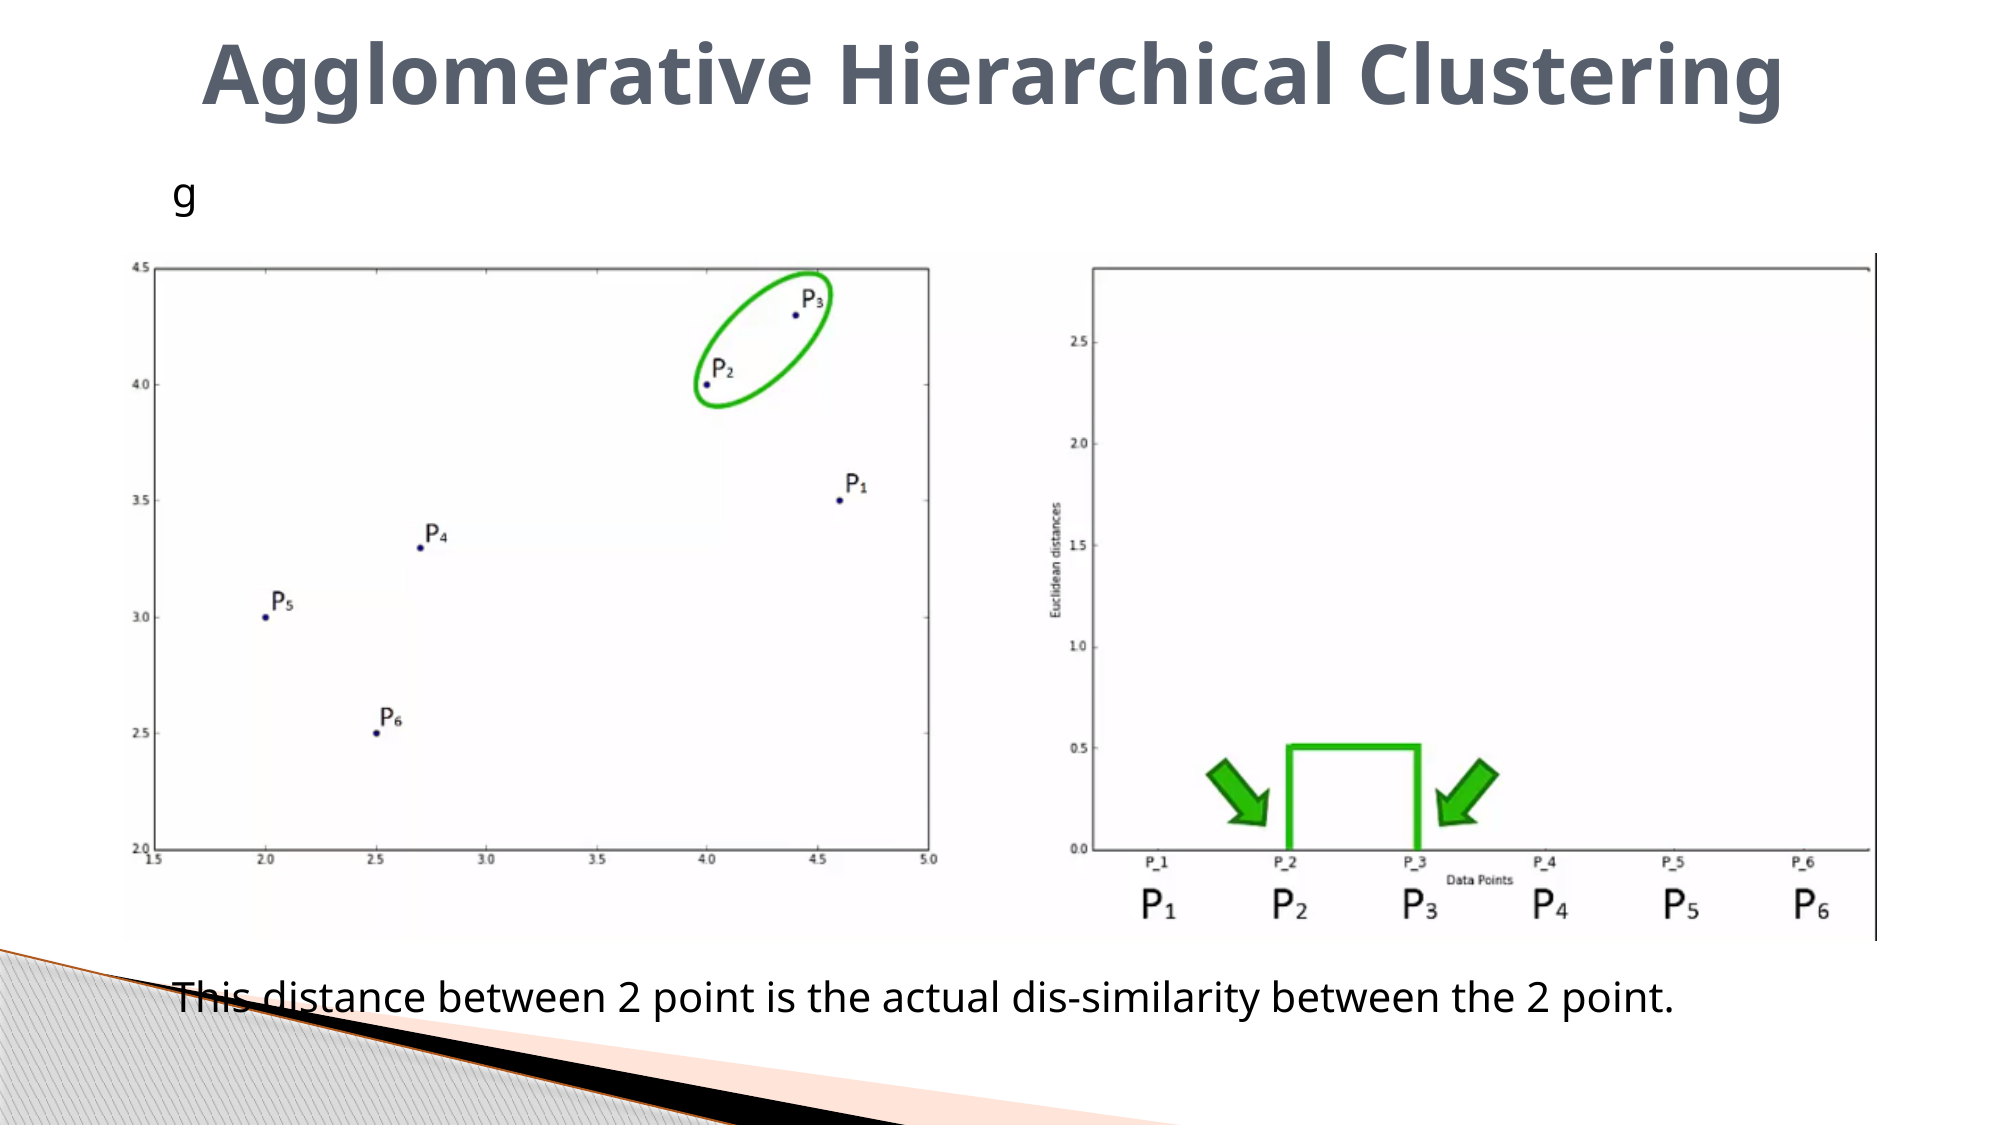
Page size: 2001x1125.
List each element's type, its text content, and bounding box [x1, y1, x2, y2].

picture [123, 253, 1877, 942]
title Agglomerative Hierarchical Clustering [187, 13, 1813, 129]
text_box g [157, 158, 1813, 224]
text_box This distance between 2 point is the actual dis-similarity between the 2 point. [157, 962, 1813, 1028]
